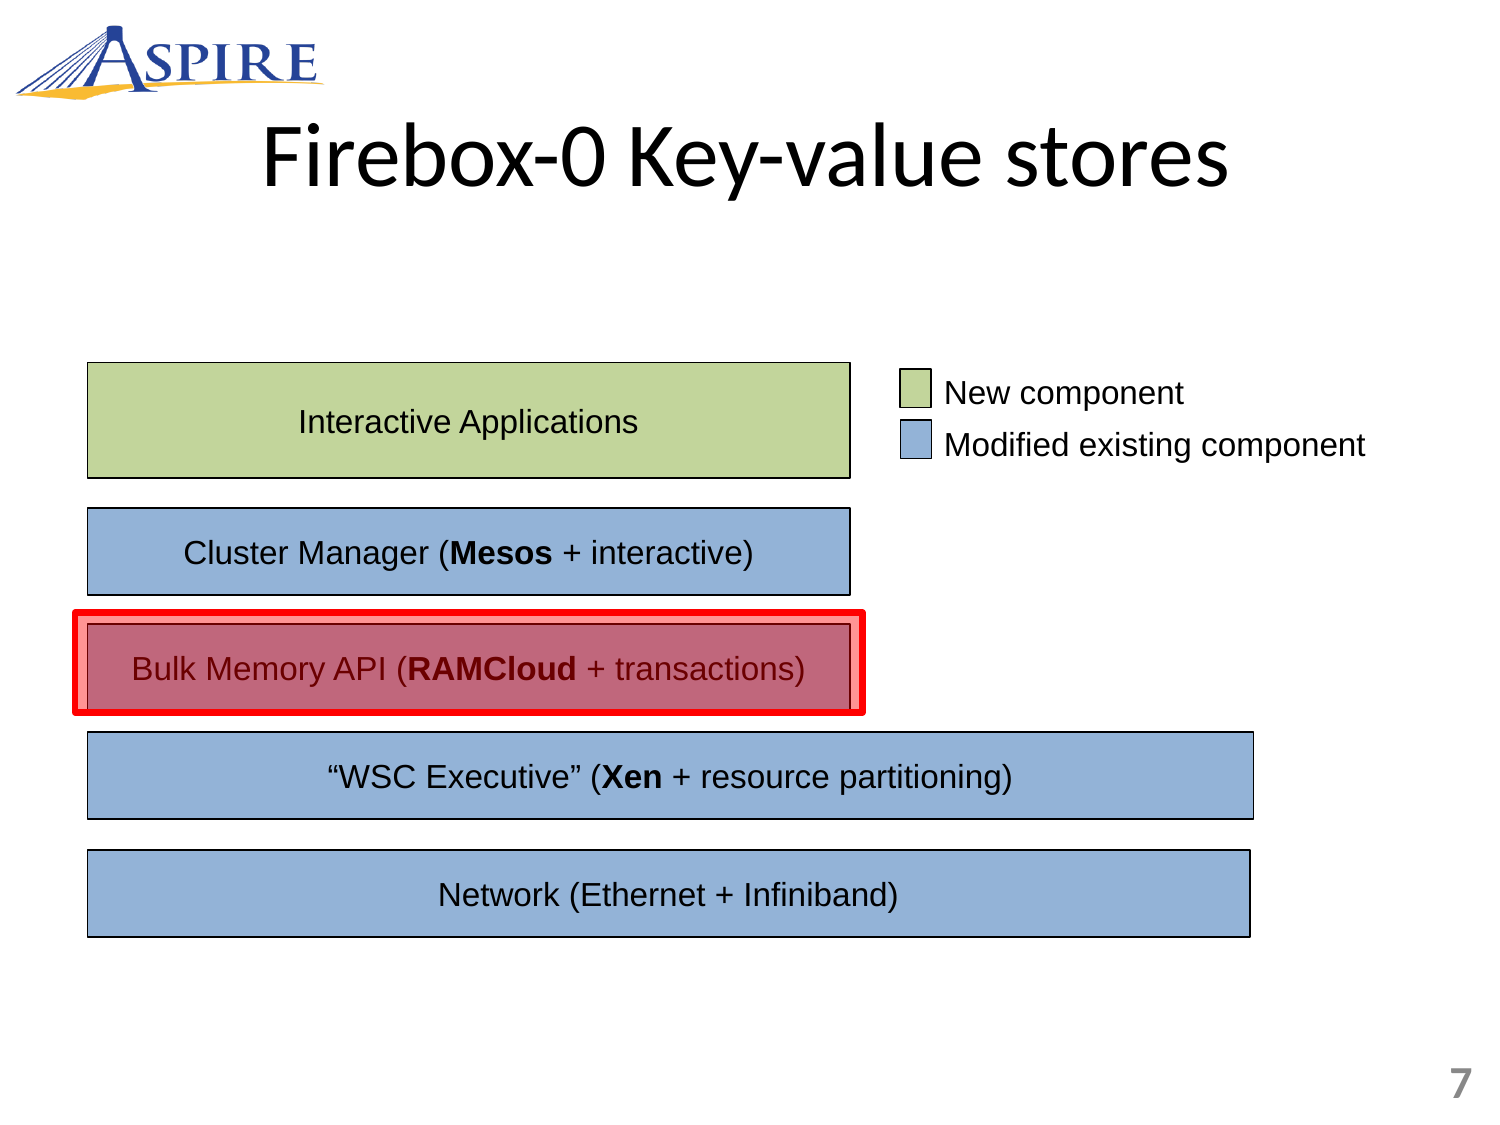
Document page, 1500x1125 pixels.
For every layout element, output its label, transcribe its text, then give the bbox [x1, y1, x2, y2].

text_box [75, 612, 82, 713]
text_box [87, 337, 1428, 820]
picture [1, 12, 338, 113]
text_box Firebox-0 Key-value stores [29, 87, 1463, 213]
text_box Network (Ethernet + Infiniband) [87, 849, 1250, 938]
slide_number 7 [1137, 1050, 1488, 1110]
